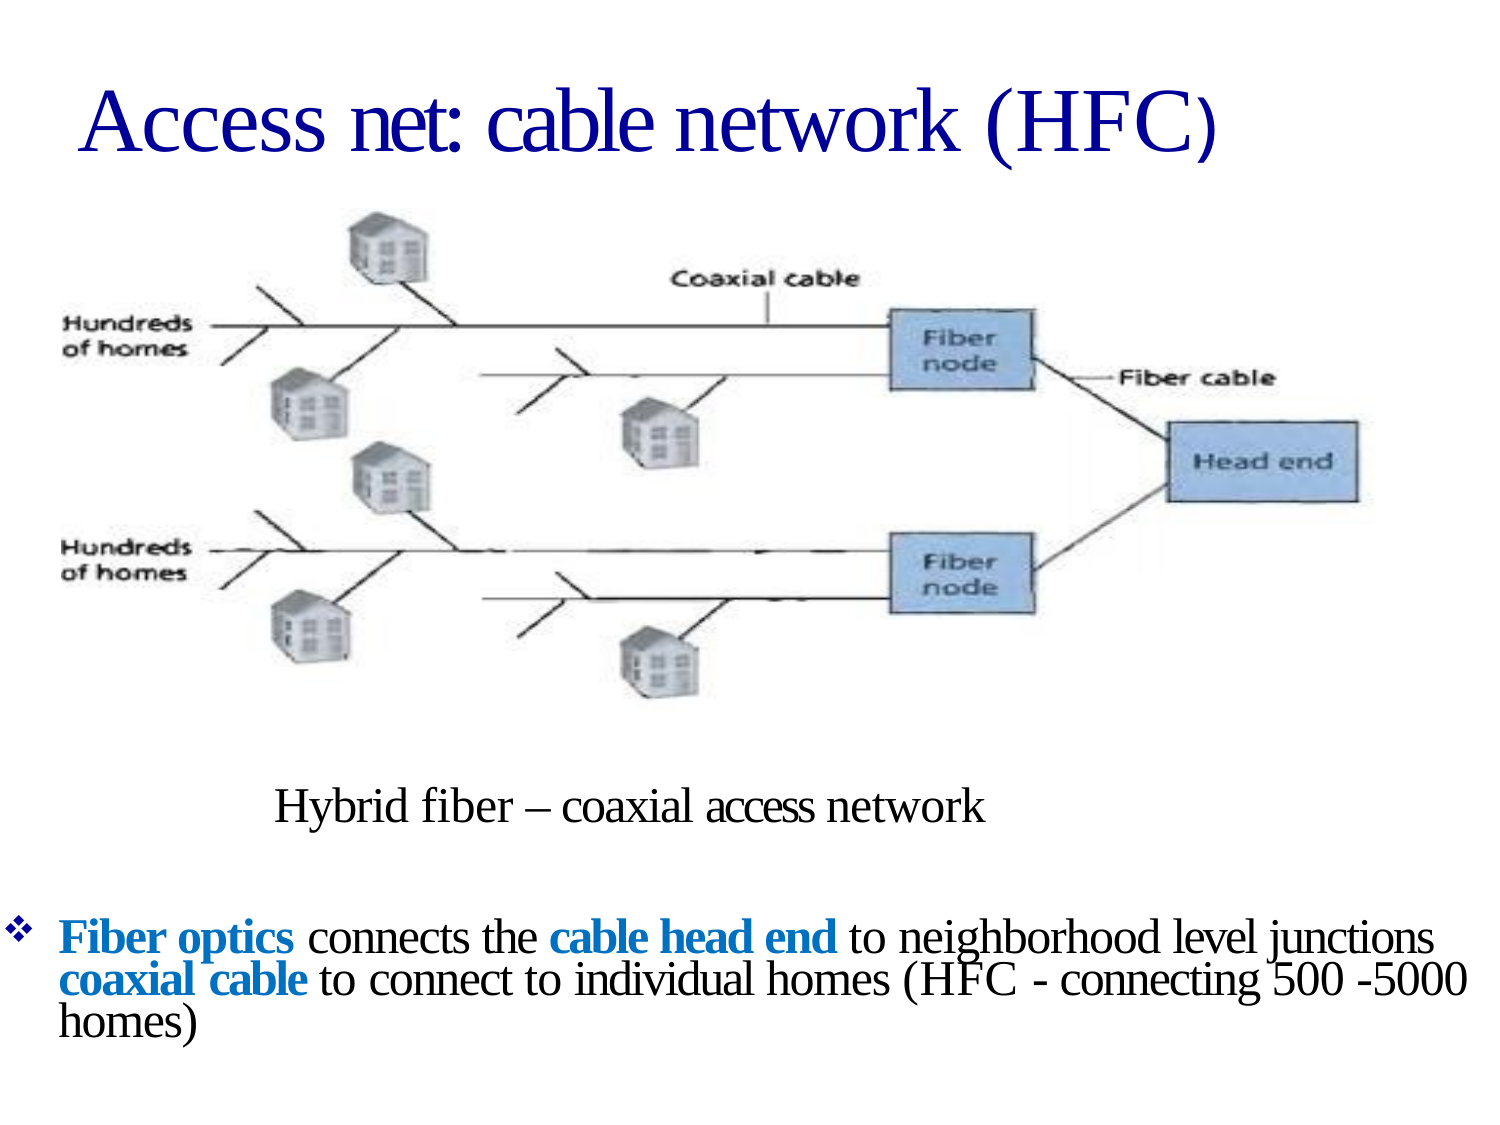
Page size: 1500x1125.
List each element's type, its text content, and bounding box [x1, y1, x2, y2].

text_box [61, 208, 1377, 713]
title Access net: cable network (HFC) [75, 57, 1350, 208]
text_box Hybrid fiber – coaxial access network Fiber optics connects the cable head end to neighborhood level junctions coaxial cable to connect to individual homes (HFC - connecting 500 -5000 homes) [0, 750, 1500, 1048]
